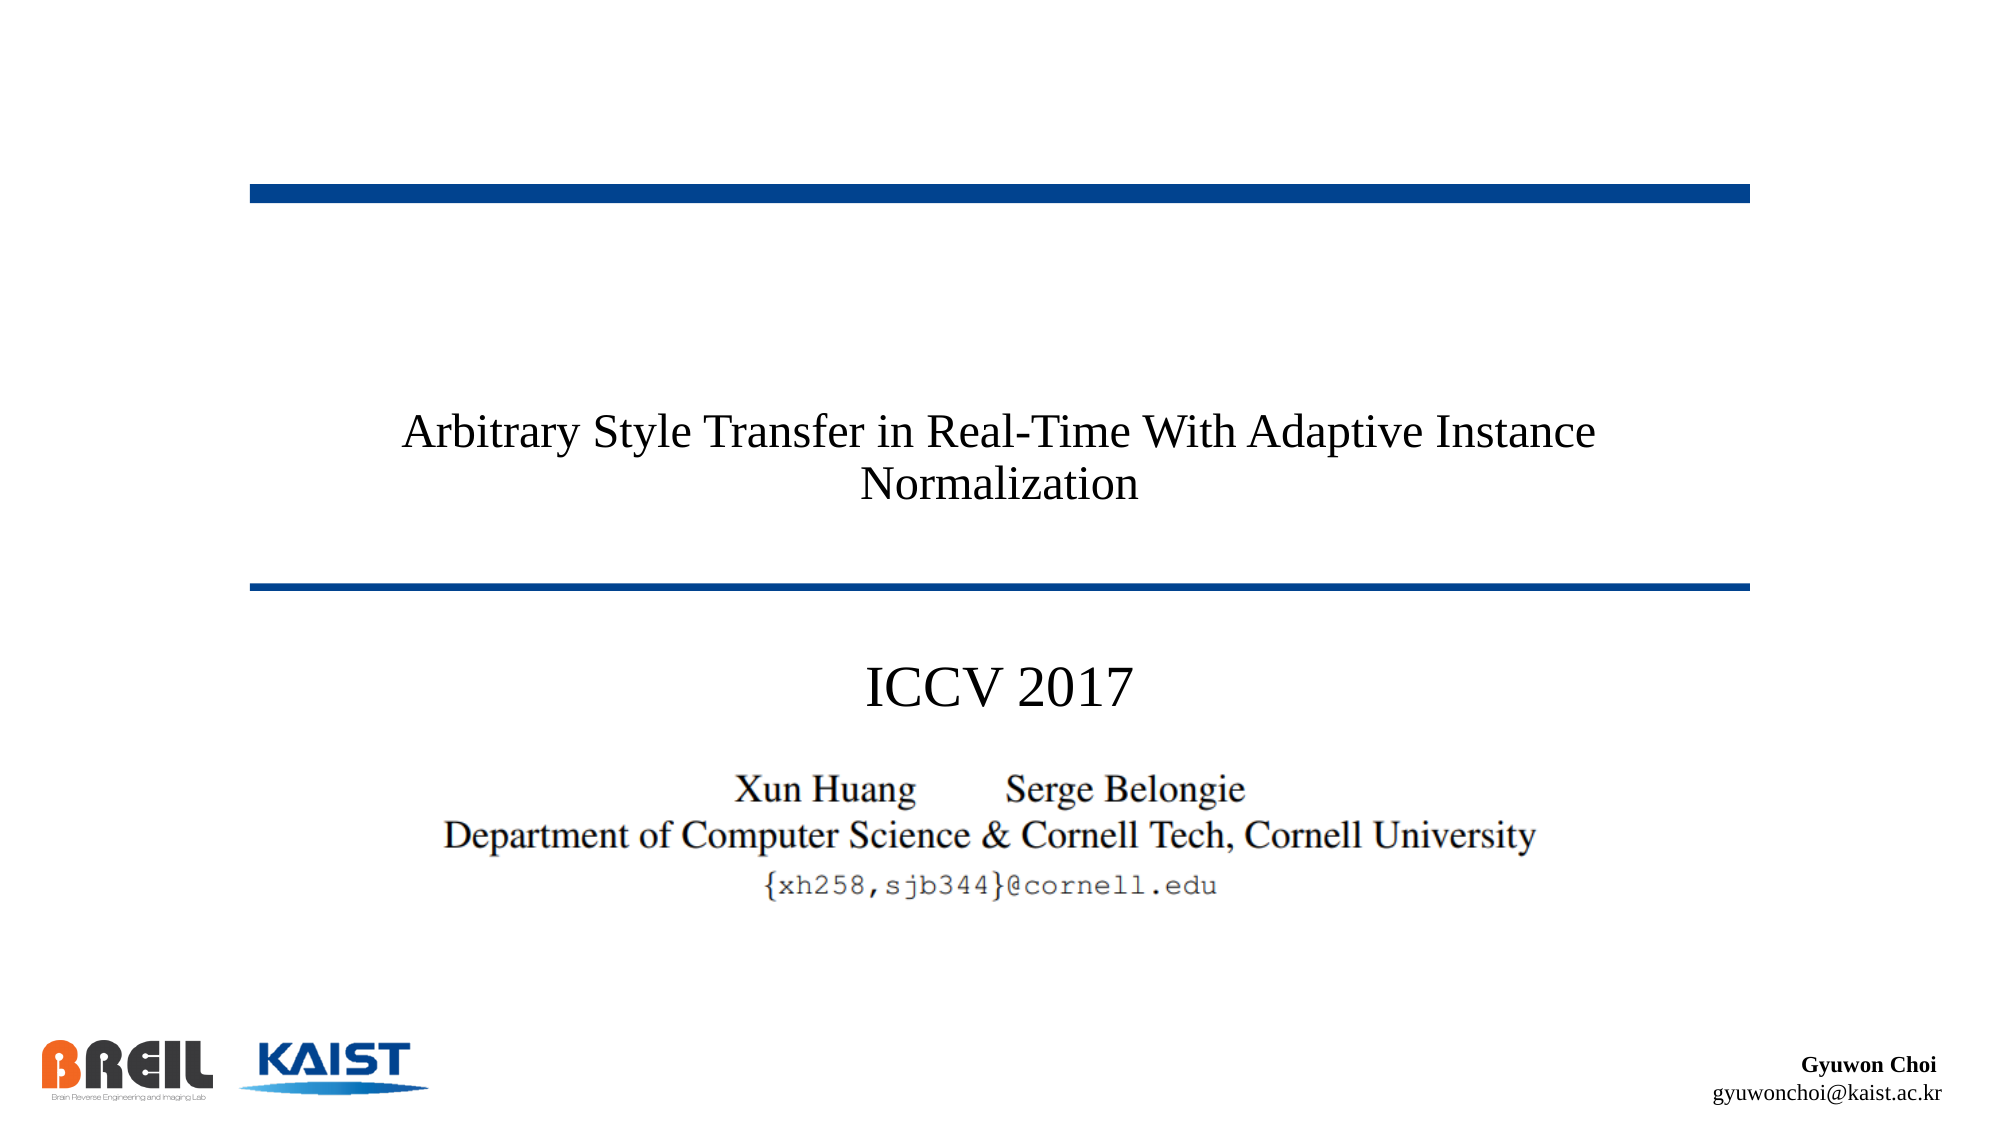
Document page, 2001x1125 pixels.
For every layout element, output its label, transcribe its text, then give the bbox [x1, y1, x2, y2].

title Arbitrary Style Transfer in Real-Time With Adaptive Instance Normalization [249, 184, 1750, 576]
picture [433, 753, 1567, 910]
picture [42, 1016, 470, 1120]
subtitle ICCV 2017 [249, 590, 1750, 863]
